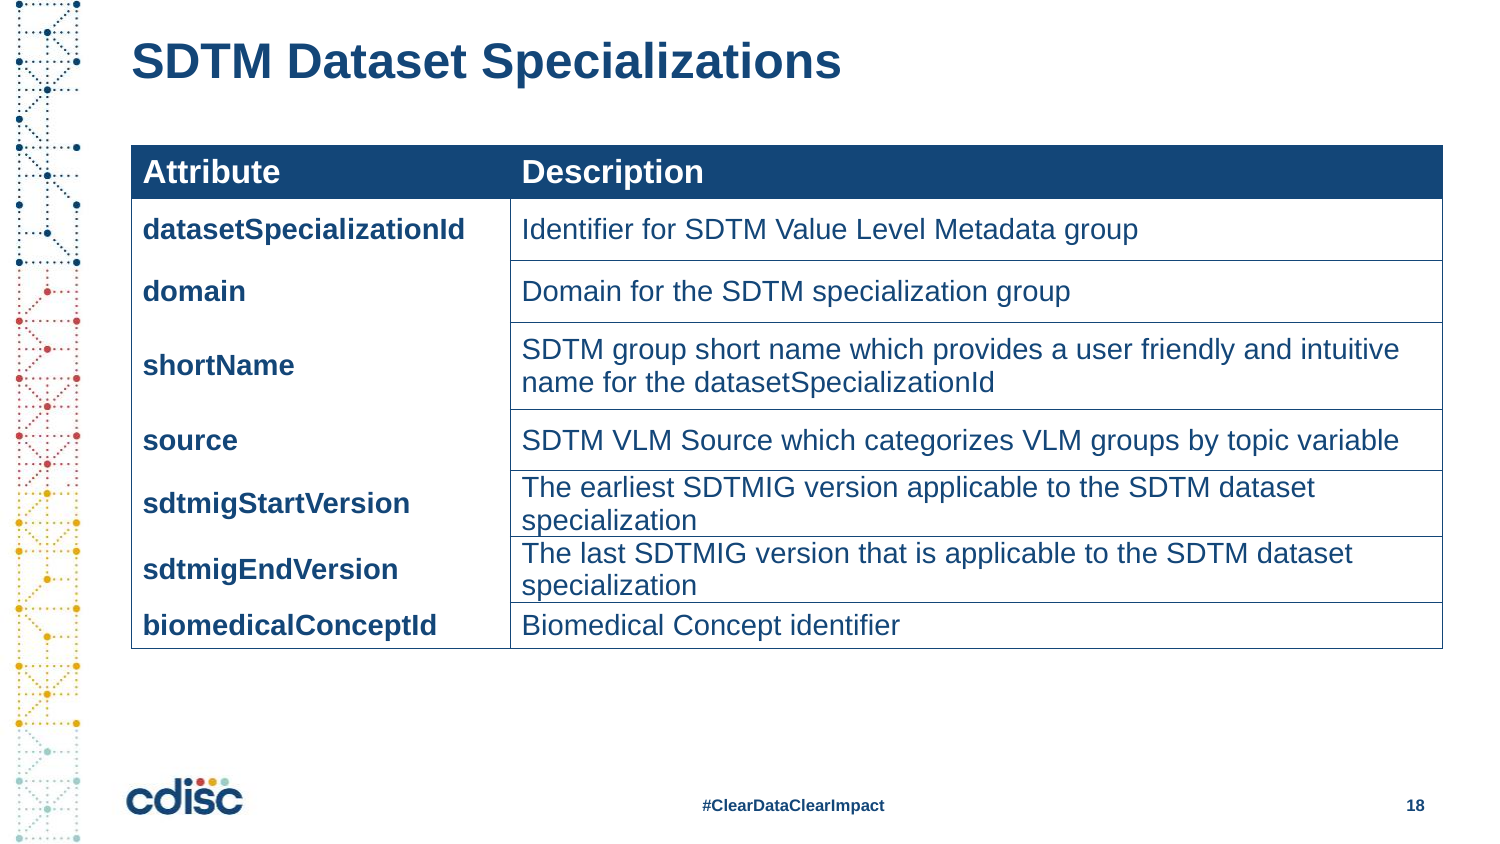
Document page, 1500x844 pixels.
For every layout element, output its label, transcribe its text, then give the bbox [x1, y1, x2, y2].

table_header Attribute [132, 146, 510, 199]
table_cell shortName [132, 322, 510, 409]
table_cell domain [132, 260, 510, 322]
table_cell biomedicalConceptId [132, 602, 510, 648]
table_cell Domain for the SDTM specialization group [511, 261, 1442, 322]
table_cell datasetSpecializationId [132, 199, 510, 260]
table_cell Identifier for SDTM Value Level Metadata group [511, 199, 1442, 260]
table_cell SDTM group short name which provides a user friendly and intuitive name for the datasetSpecializationId [511, 323, 1442, 409]
slide_number 18 [1374, 782, 1425, 827]
footer #ClearDataClearImpact [410, 782, 1178, 827]
table_cell sdtmigStartVersion [132, 471, 510, 537]
table_cell sdtmigEndVersion [132, 537, 510, 602]
picture [0, 0, 1500, 844]
title SDTM Dataset Specializations [131, 16, 1426, 145]
table_cell The earliest SDTMIG version applicable to the SDTM dataset specialization [511, 471, 1442, 536]
table_cell source [132, 409, 510, 471]
table_header Description [510, 146, 1442, 198]
table_cell SDTM VLM Source which categorizes VLM groups by topic variable [511, 410, 1442, 470]
table_cell Biomedical Concept identifier [511, 603, 1442, 648]
table_cell The last SDTMIG version that is applicable to the SDTM dataset specialization [511, 537, 1442, 602]
